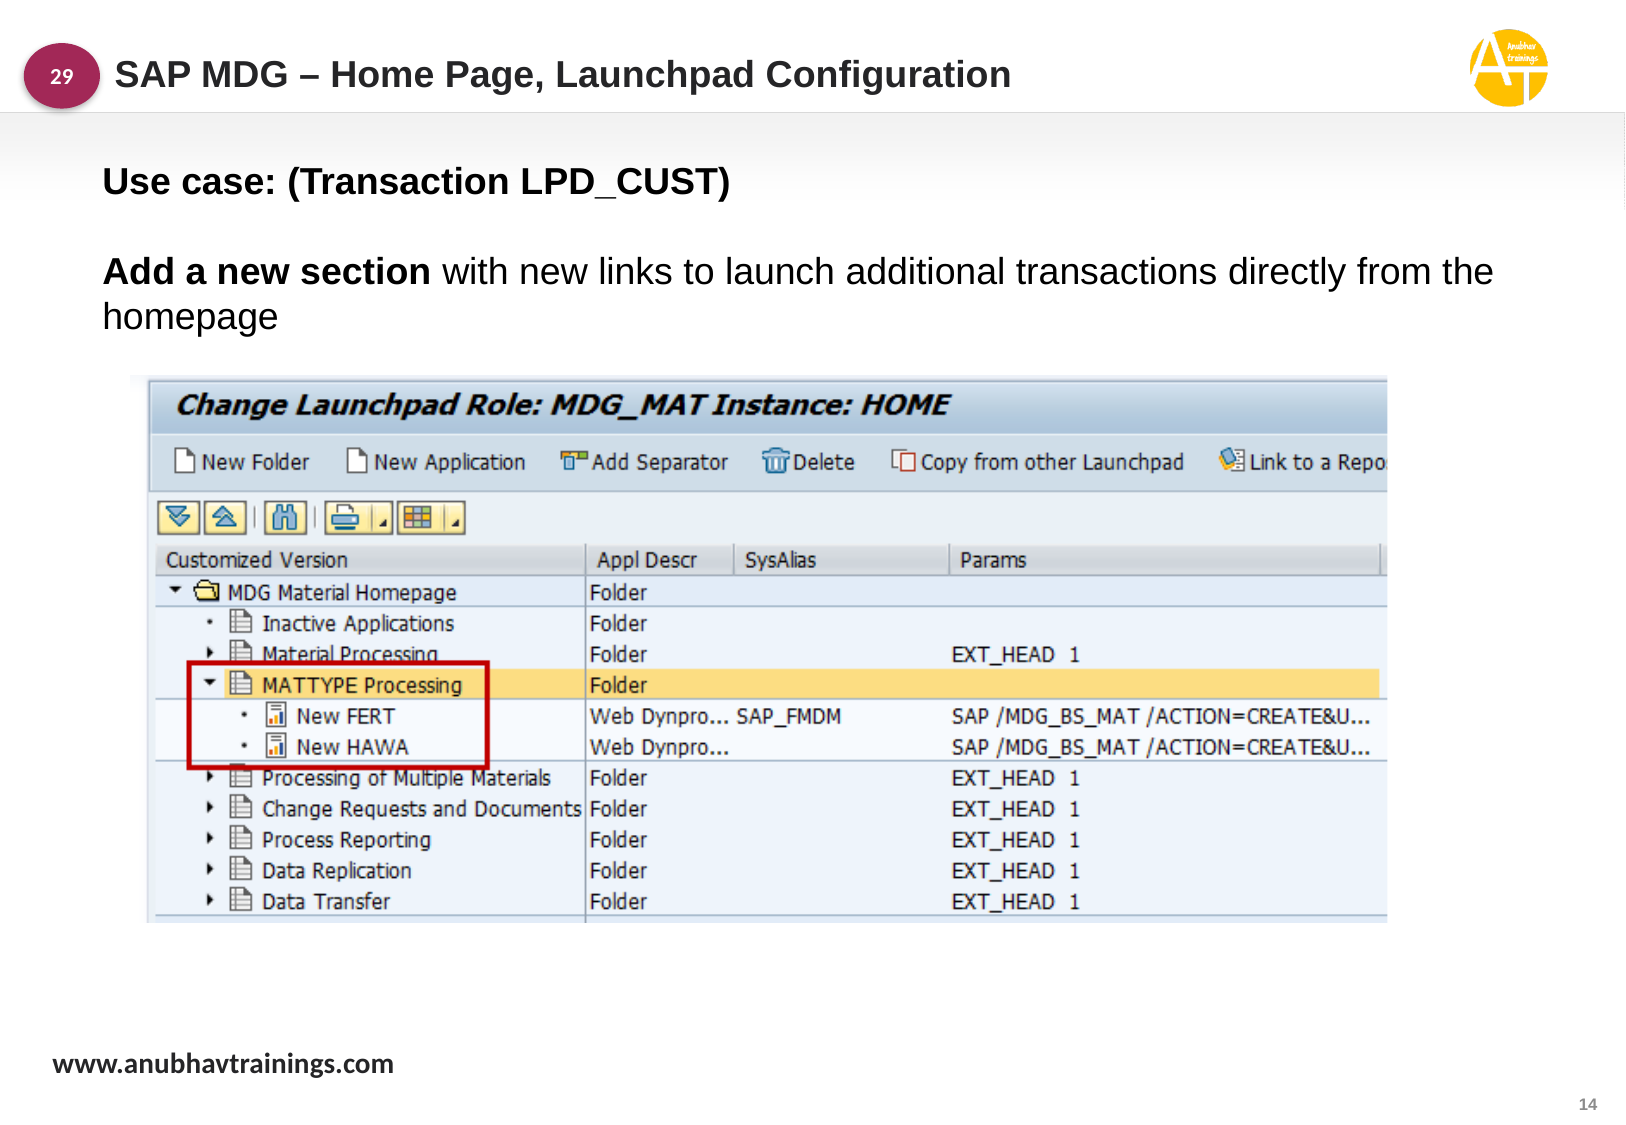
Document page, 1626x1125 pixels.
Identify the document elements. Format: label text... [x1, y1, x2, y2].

picture [0, 113, 1625, 210]
text_box Use case: (Transaction LPD_CUST) Add a new section with new links to launch additional transactions directly from the homepage [87, 149, 1563, 345]
picture [1462, 24, 1552, 112]
text_box SAP MDG – Home Page, Launchpad Configuration [99, 42, 1438, 103]
text_box 29 [23, 42, 101, 110]
picture [129, 374, 1388, 924]
